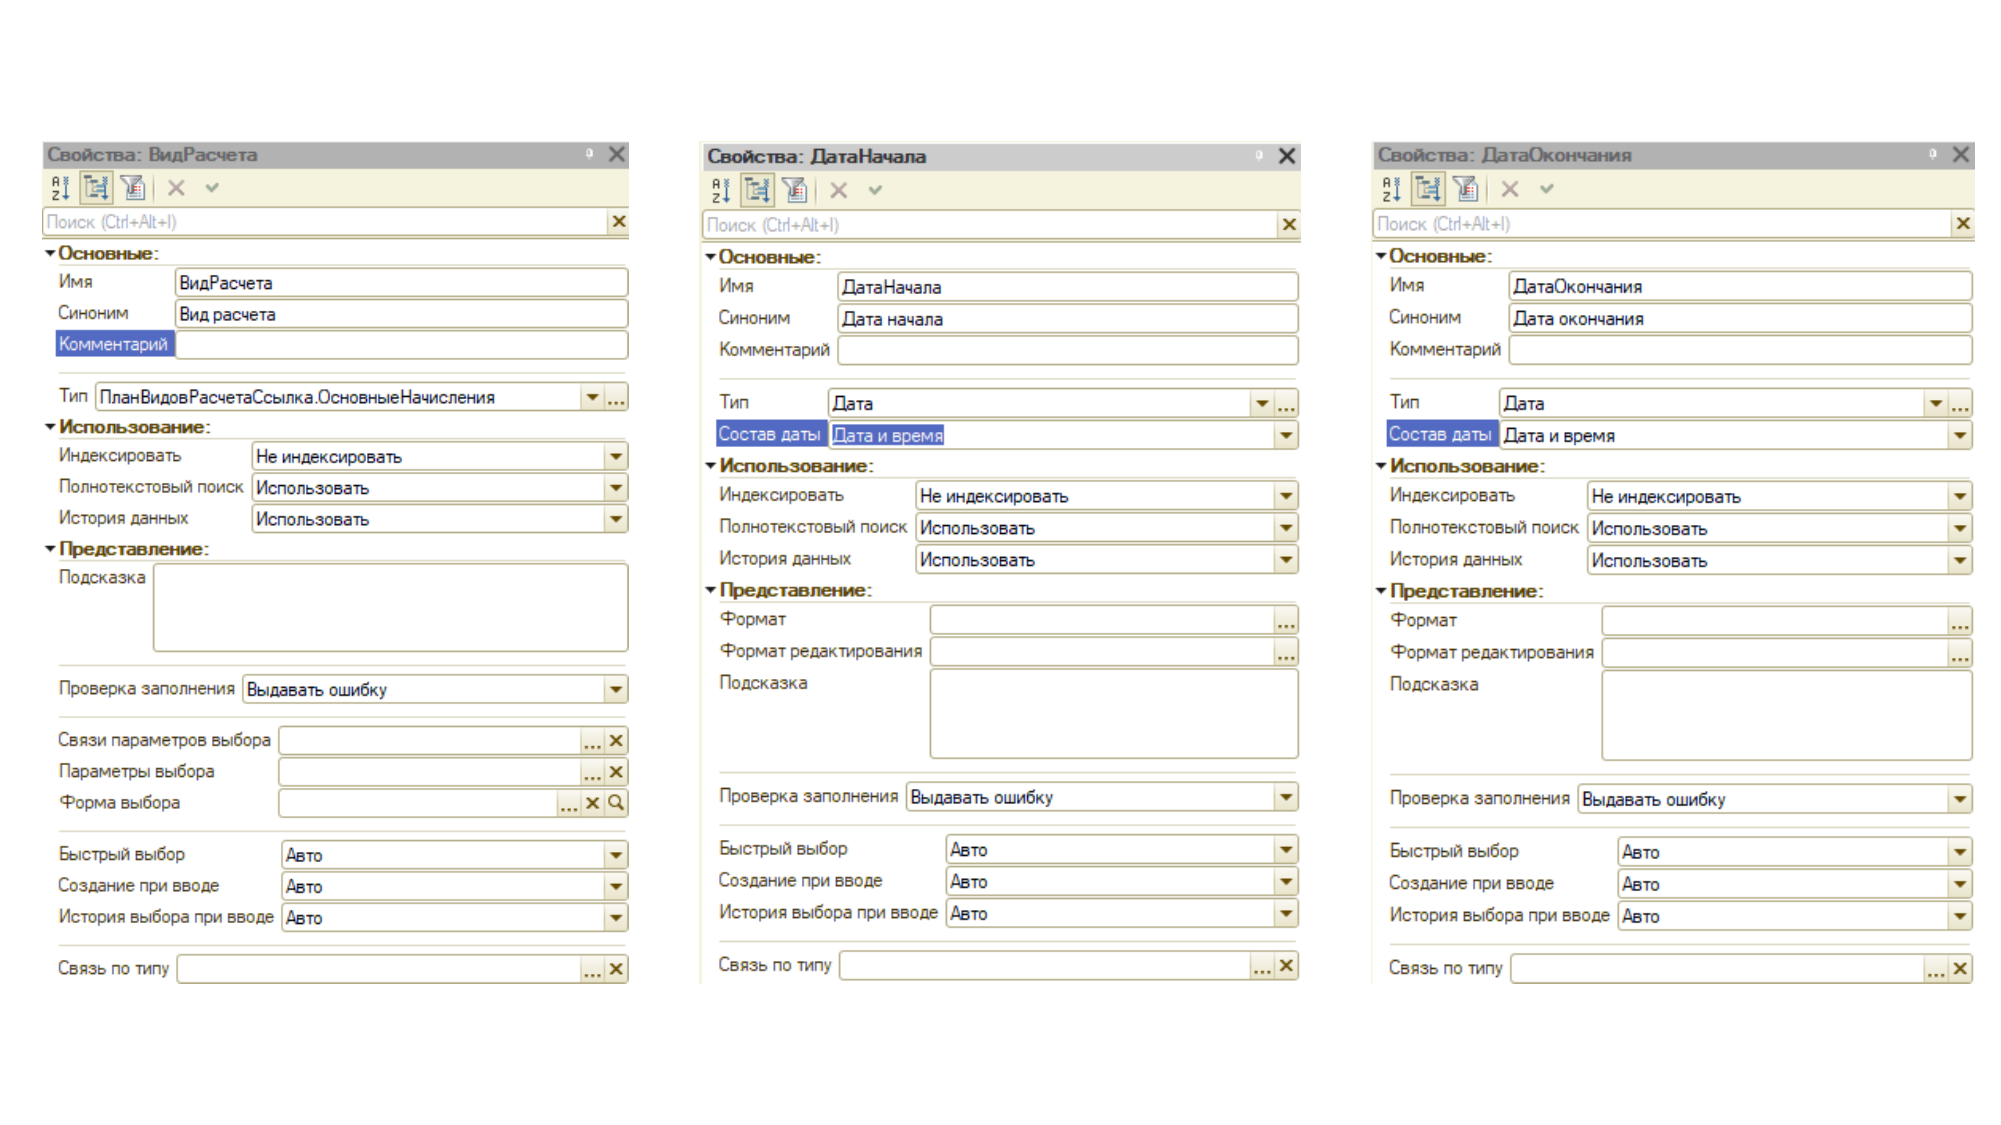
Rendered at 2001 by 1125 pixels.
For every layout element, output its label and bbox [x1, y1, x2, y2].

picture [42, 141, 629, 984]
picture [698, 141, 1301, 984]
picture [1371, 141, 1975, 984]
